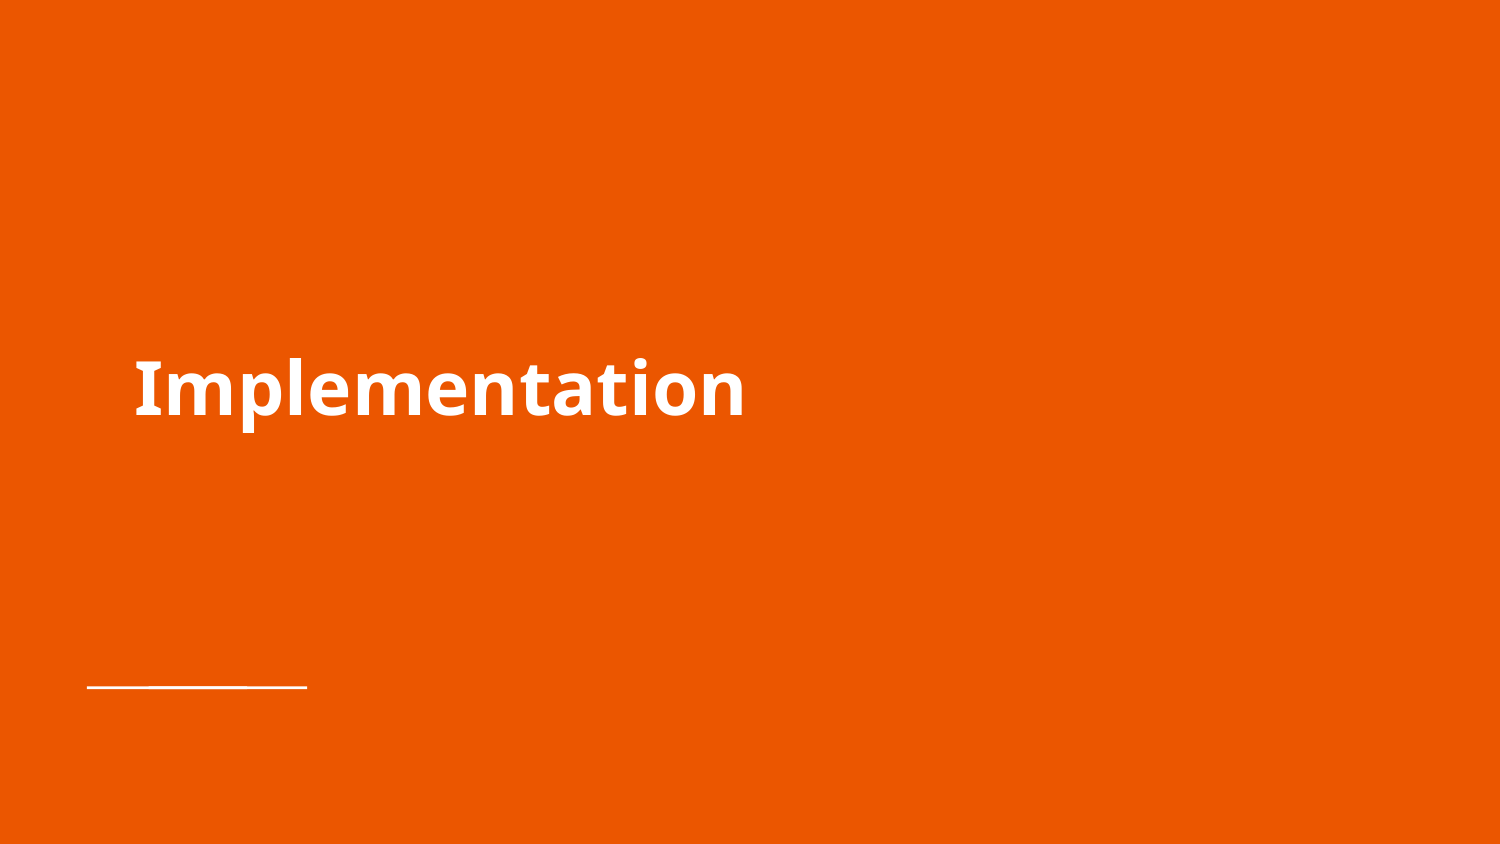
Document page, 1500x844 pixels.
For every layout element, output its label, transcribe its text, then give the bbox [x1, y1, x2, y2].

title Implementation [119, 141, 1272, 632]
